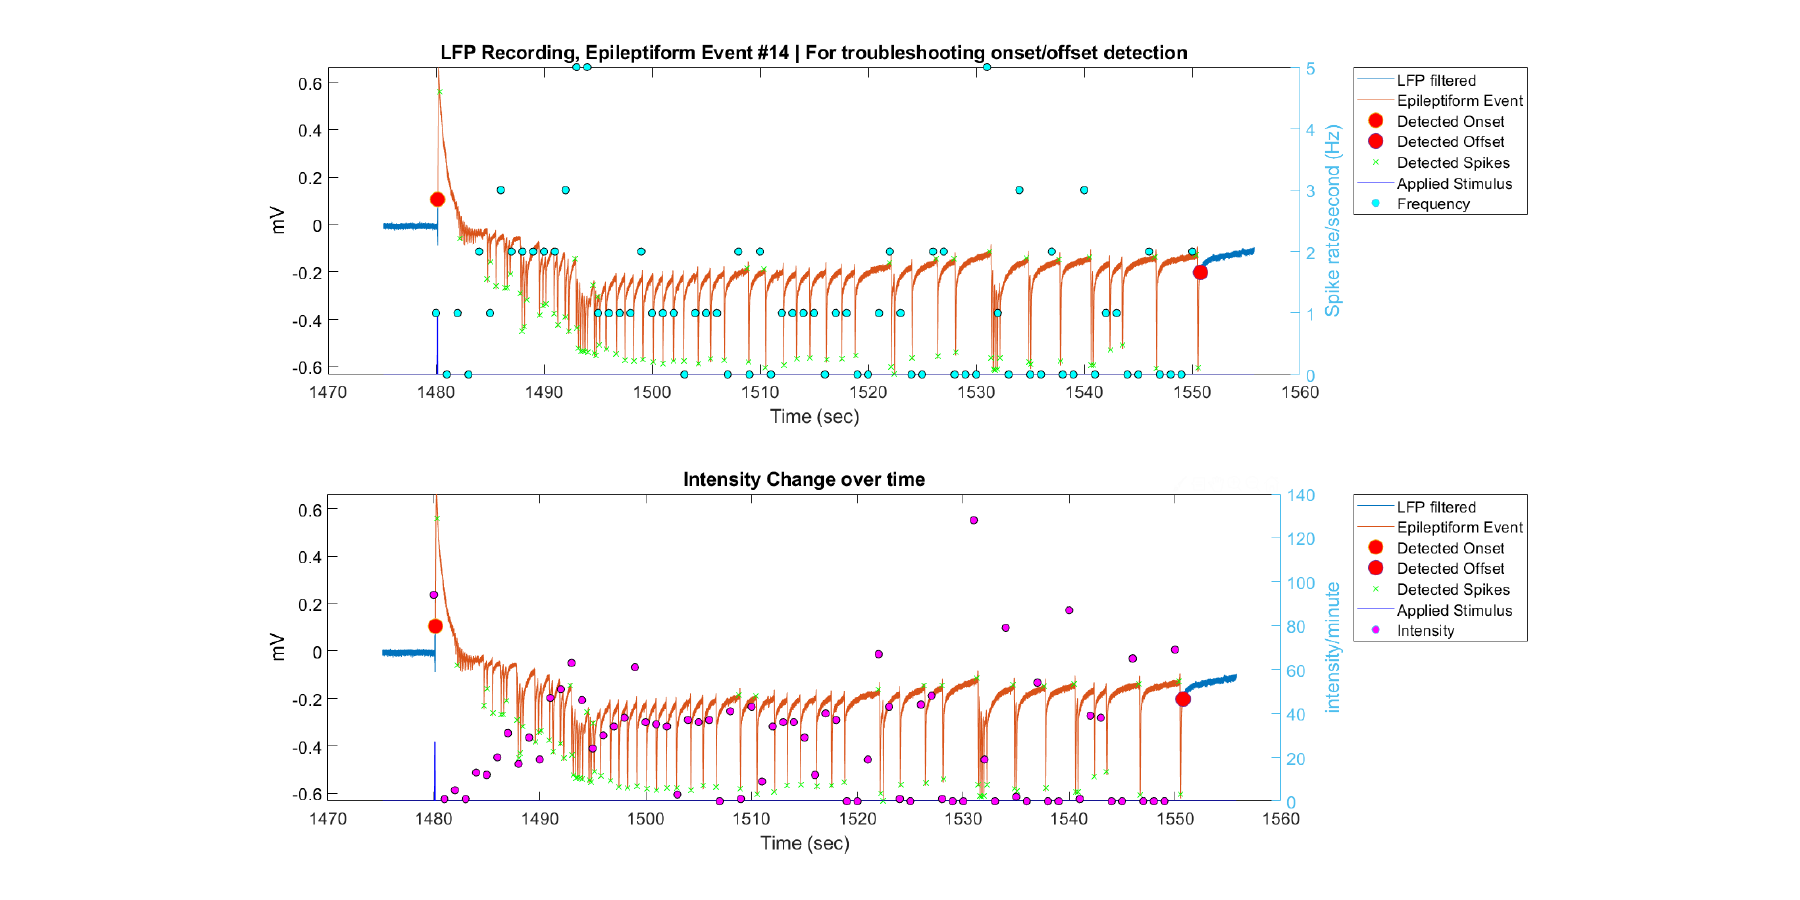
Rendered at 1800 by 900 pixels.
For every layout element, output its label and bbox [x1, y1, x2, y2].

picture [126, 0, 1674, 900]
